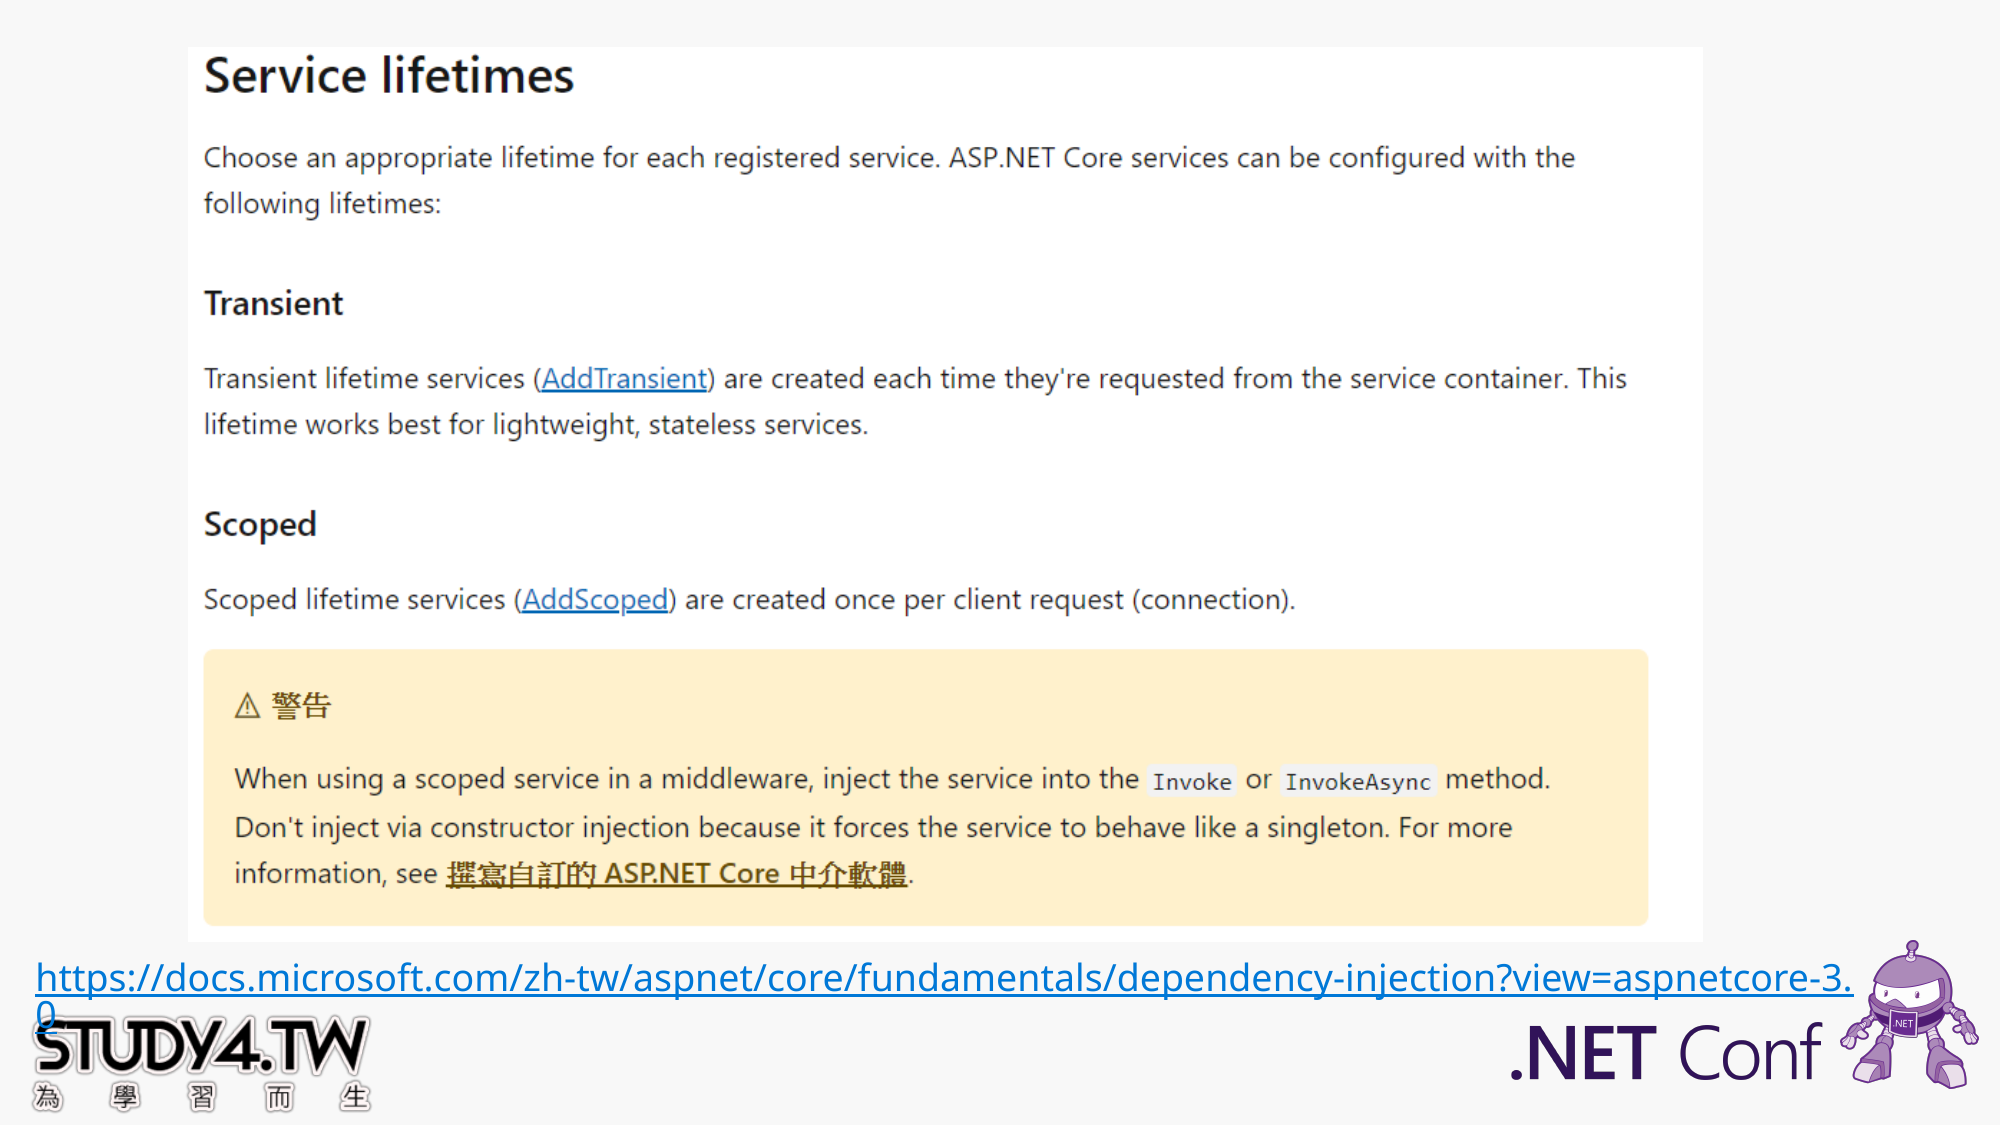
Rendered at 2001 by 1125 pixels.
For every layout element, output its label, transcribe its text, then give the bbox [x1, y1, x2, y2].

picture [1840, 940, 1979, 1089]
picture [21, 1013, 384, 1119]
picture [1511, 1022, 1837, 1080]
picture [188, 47, 1703, 942]
text_box https://docs.microsoft.com/zh-tw/aspnet/core/fundamentals/dependency-injection?view=aspnetcore-3.0 [20, 946, 1871, 1013]
